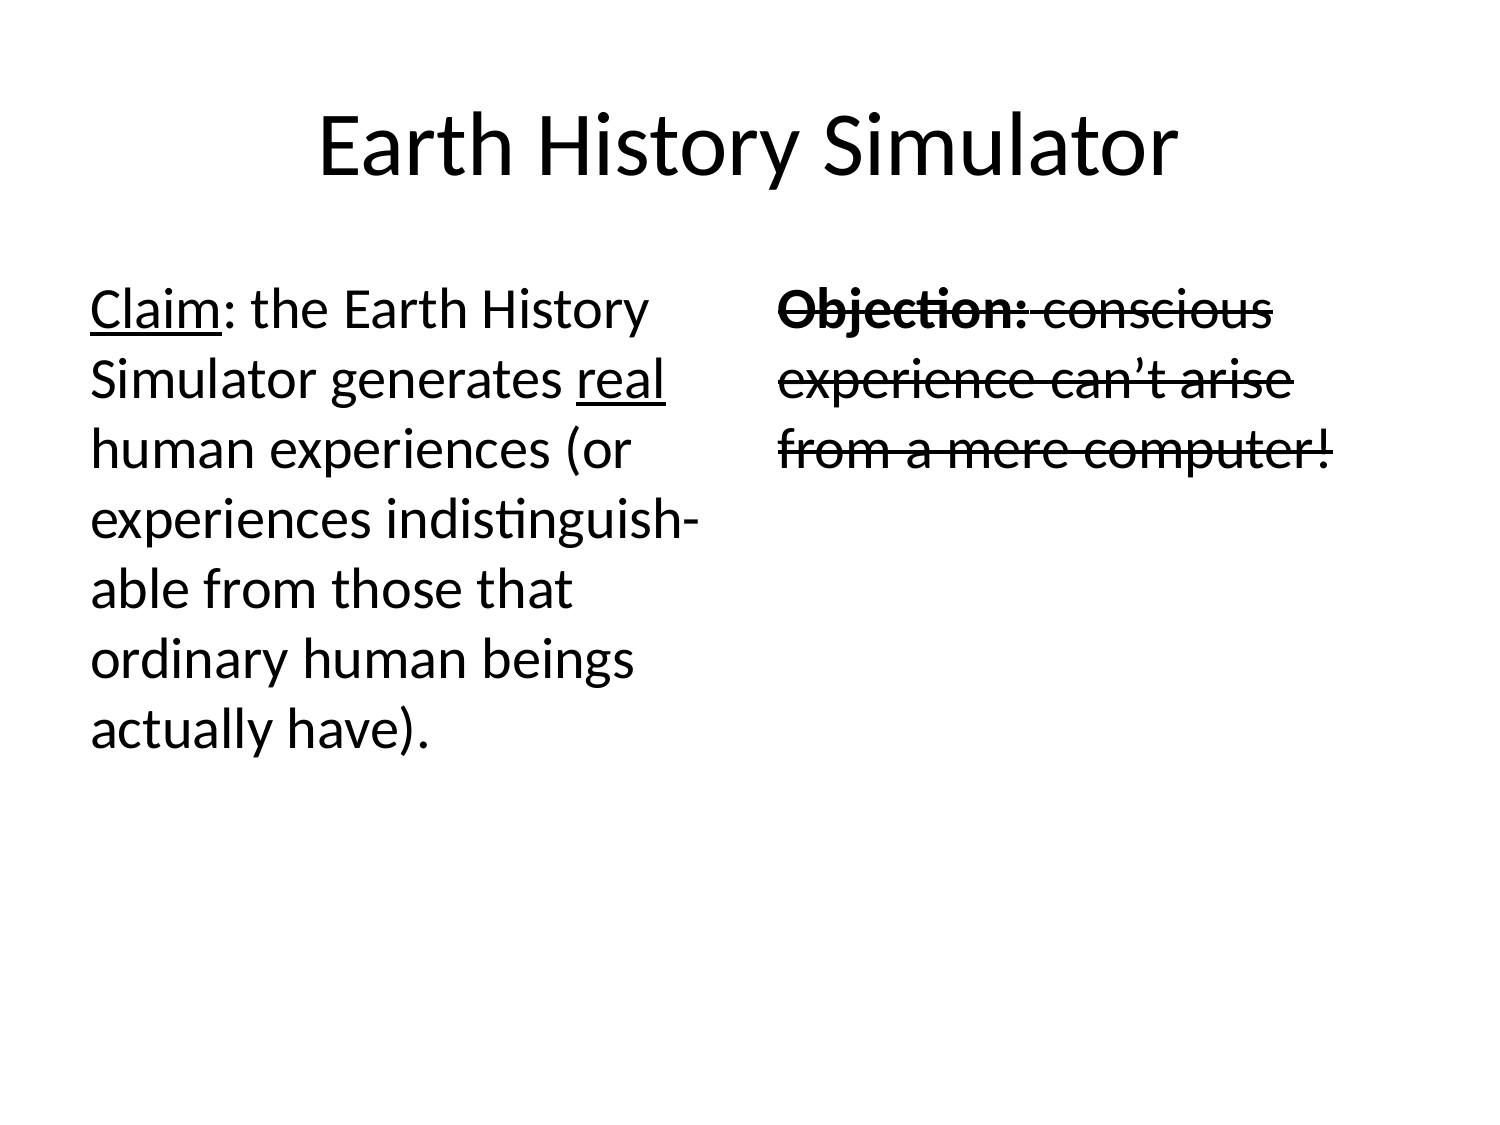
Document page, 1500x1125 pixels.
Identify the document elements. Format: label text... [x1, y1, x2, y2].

title Earth History Simulator [75, 45, 1425, 233]
list Claim: the Earth History Simulator generates real human experiences (or experiences indistinguish-able from those that ordinary human beings actually have). [75, 262, 738, 1005]
list Objection: conscious experience can’t arise from a mere computer! [762, 262, 1425, 1005]
